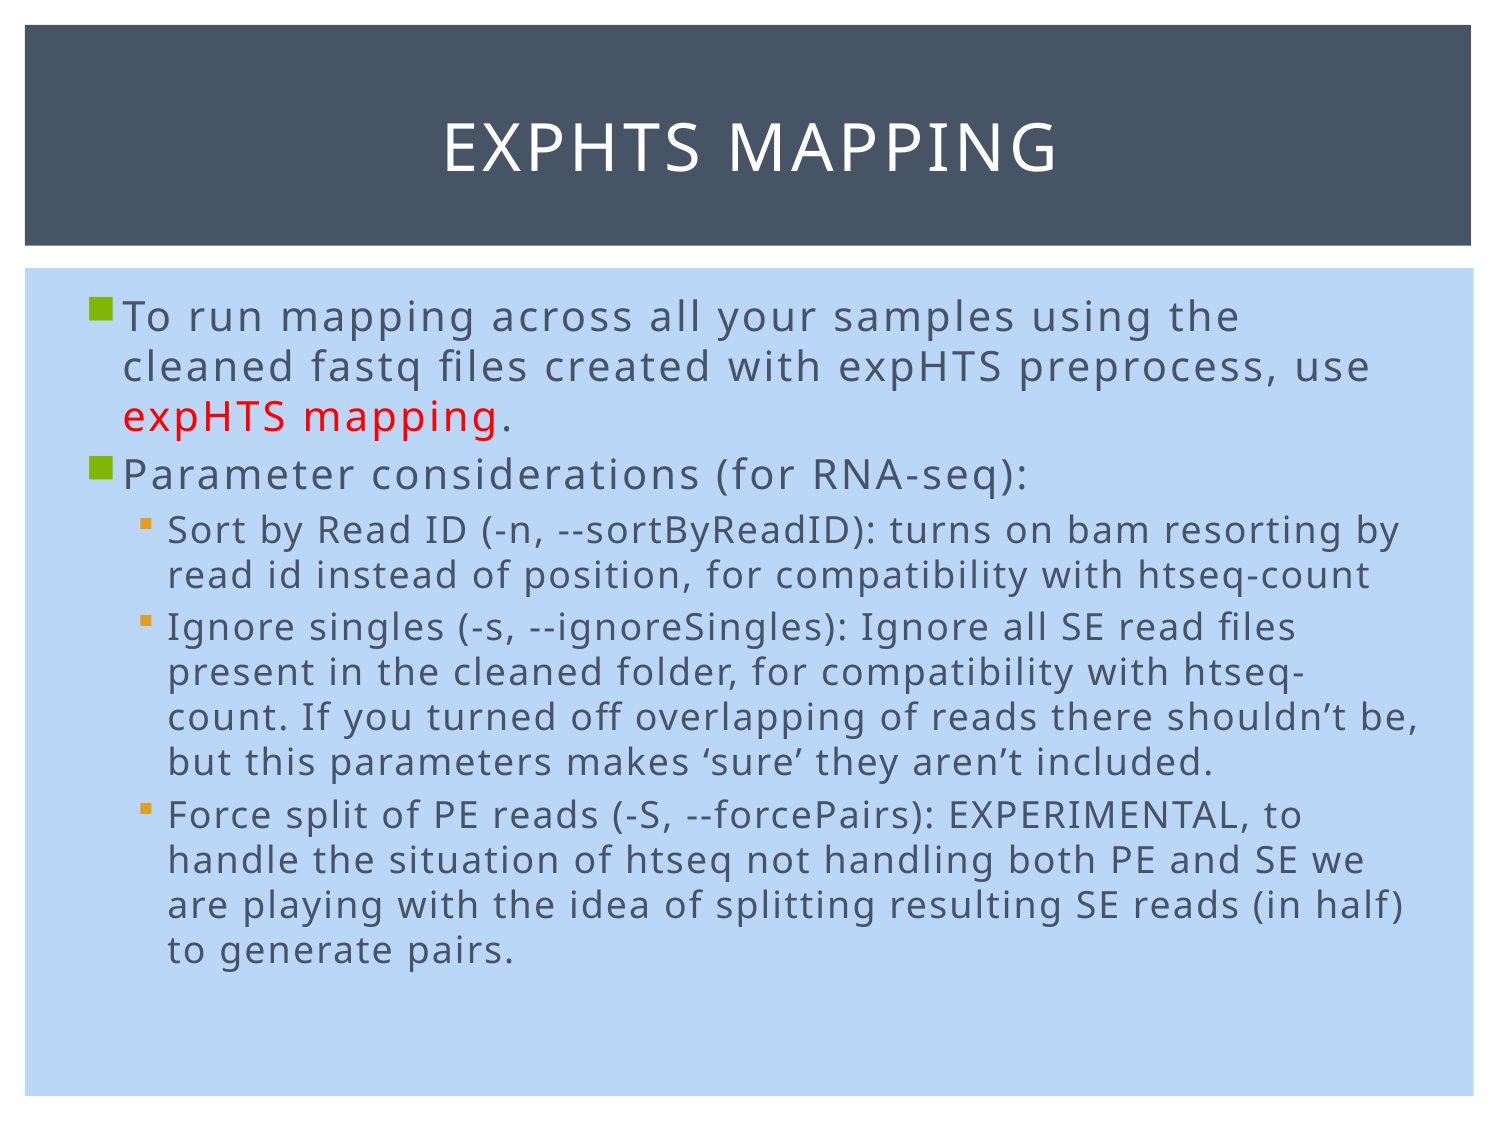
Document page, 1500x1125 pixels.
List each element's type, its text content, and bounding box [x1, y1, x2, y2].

list To run mapping across all your samples using the cleaned fastq files created with expHTS preprocess, use expHTS mapping. Parameter considerations (for RNA-seq): Sort by Read ID (-n, --sortByReadID): turns on bam resorting by read id instead of position, for compatibility with htseq-count Ignore singles (-s, --ignoreSingles): Ignore all SE read files present in the cleaned folder, for compatibility with htseq-count. If you turned off overlapping of reads there shouldn’t be, but this parameters makes ‘sure’ they aren’t included. Force split of PE reads (-S, --forcePairs): EXPERIMENTAL, to handle the situation of htseq not handling both PE and SE we are playing with the idea of splitting resulting SE reads (in half) to generate pairs. [62, 281, 1442, 1005]
title expHts Mapping [62, 58, 1438, 232]
